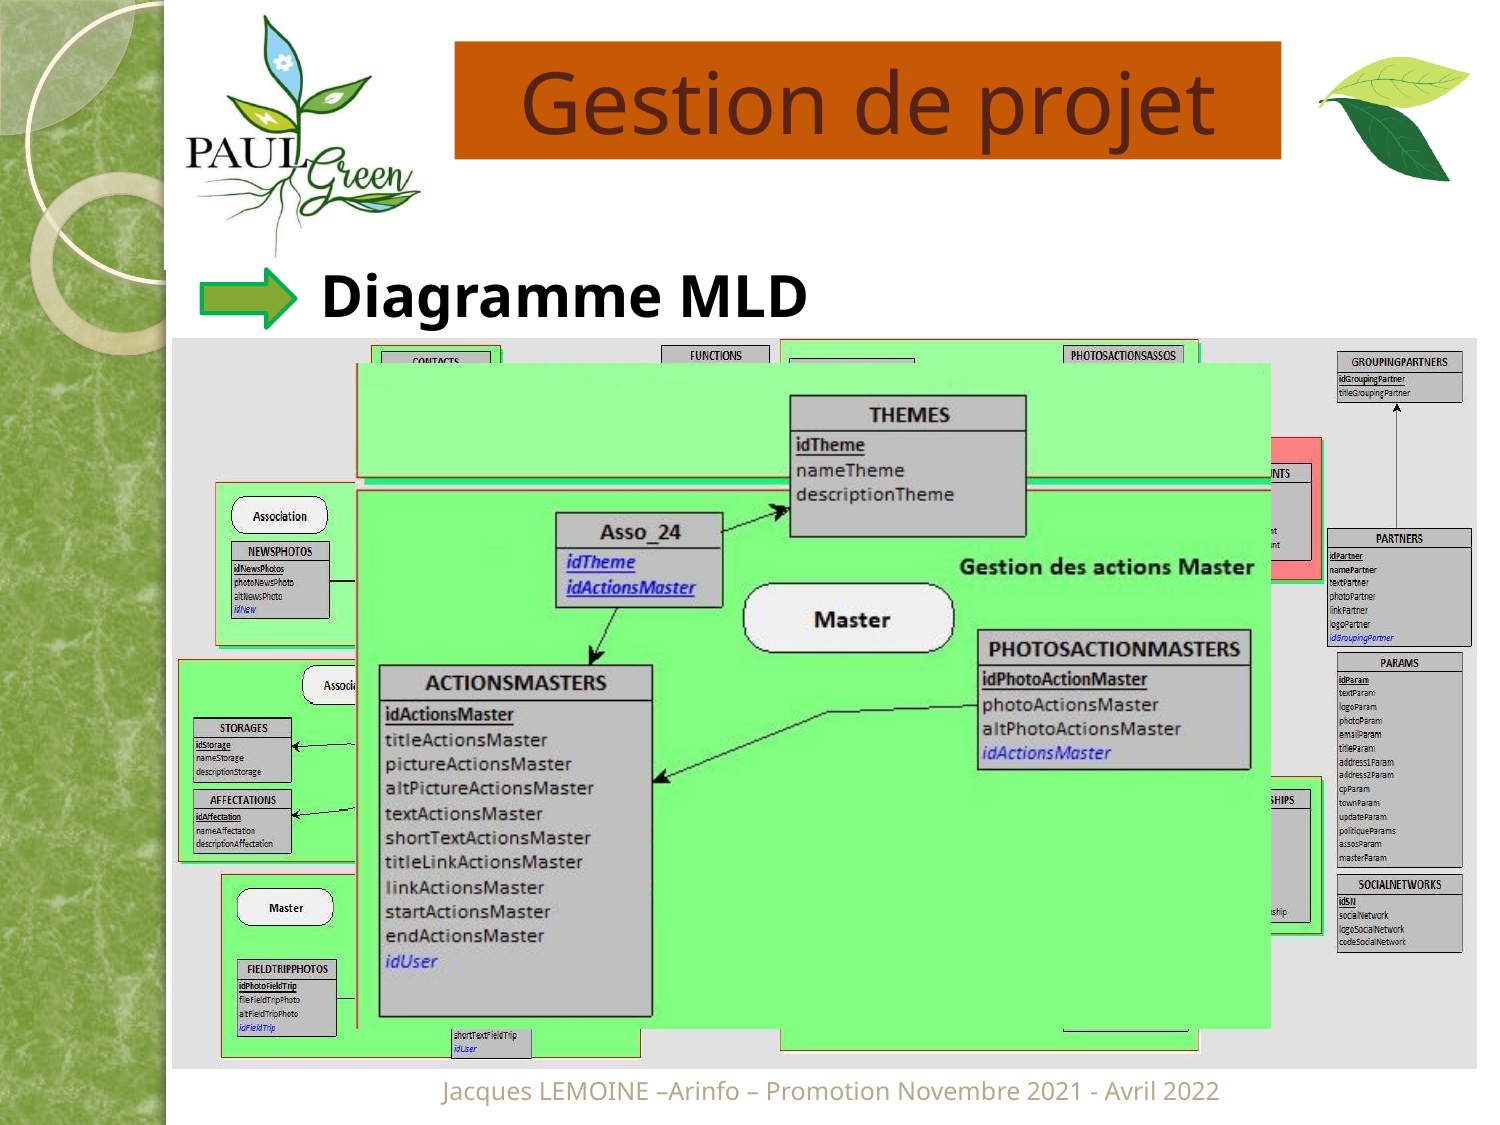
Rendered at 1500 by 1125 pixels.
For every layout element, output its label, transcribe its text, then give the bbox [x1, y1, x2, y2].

title Gestion de projet [454, 41, 1282, 160]
picture [163, 0, 434, 270]
list Diagramme MLD [246, 243, 1477, 337]
text_box [199, 282, 298, 330]
footer Jacques LEMOINE –Arinfo – Promotion Novembre 2021 - Avril 2022 [164, 1068, 1500, 1113]
picture [1319, 46, 1477, 190]
picture [172, 337, 1477, 1069]
